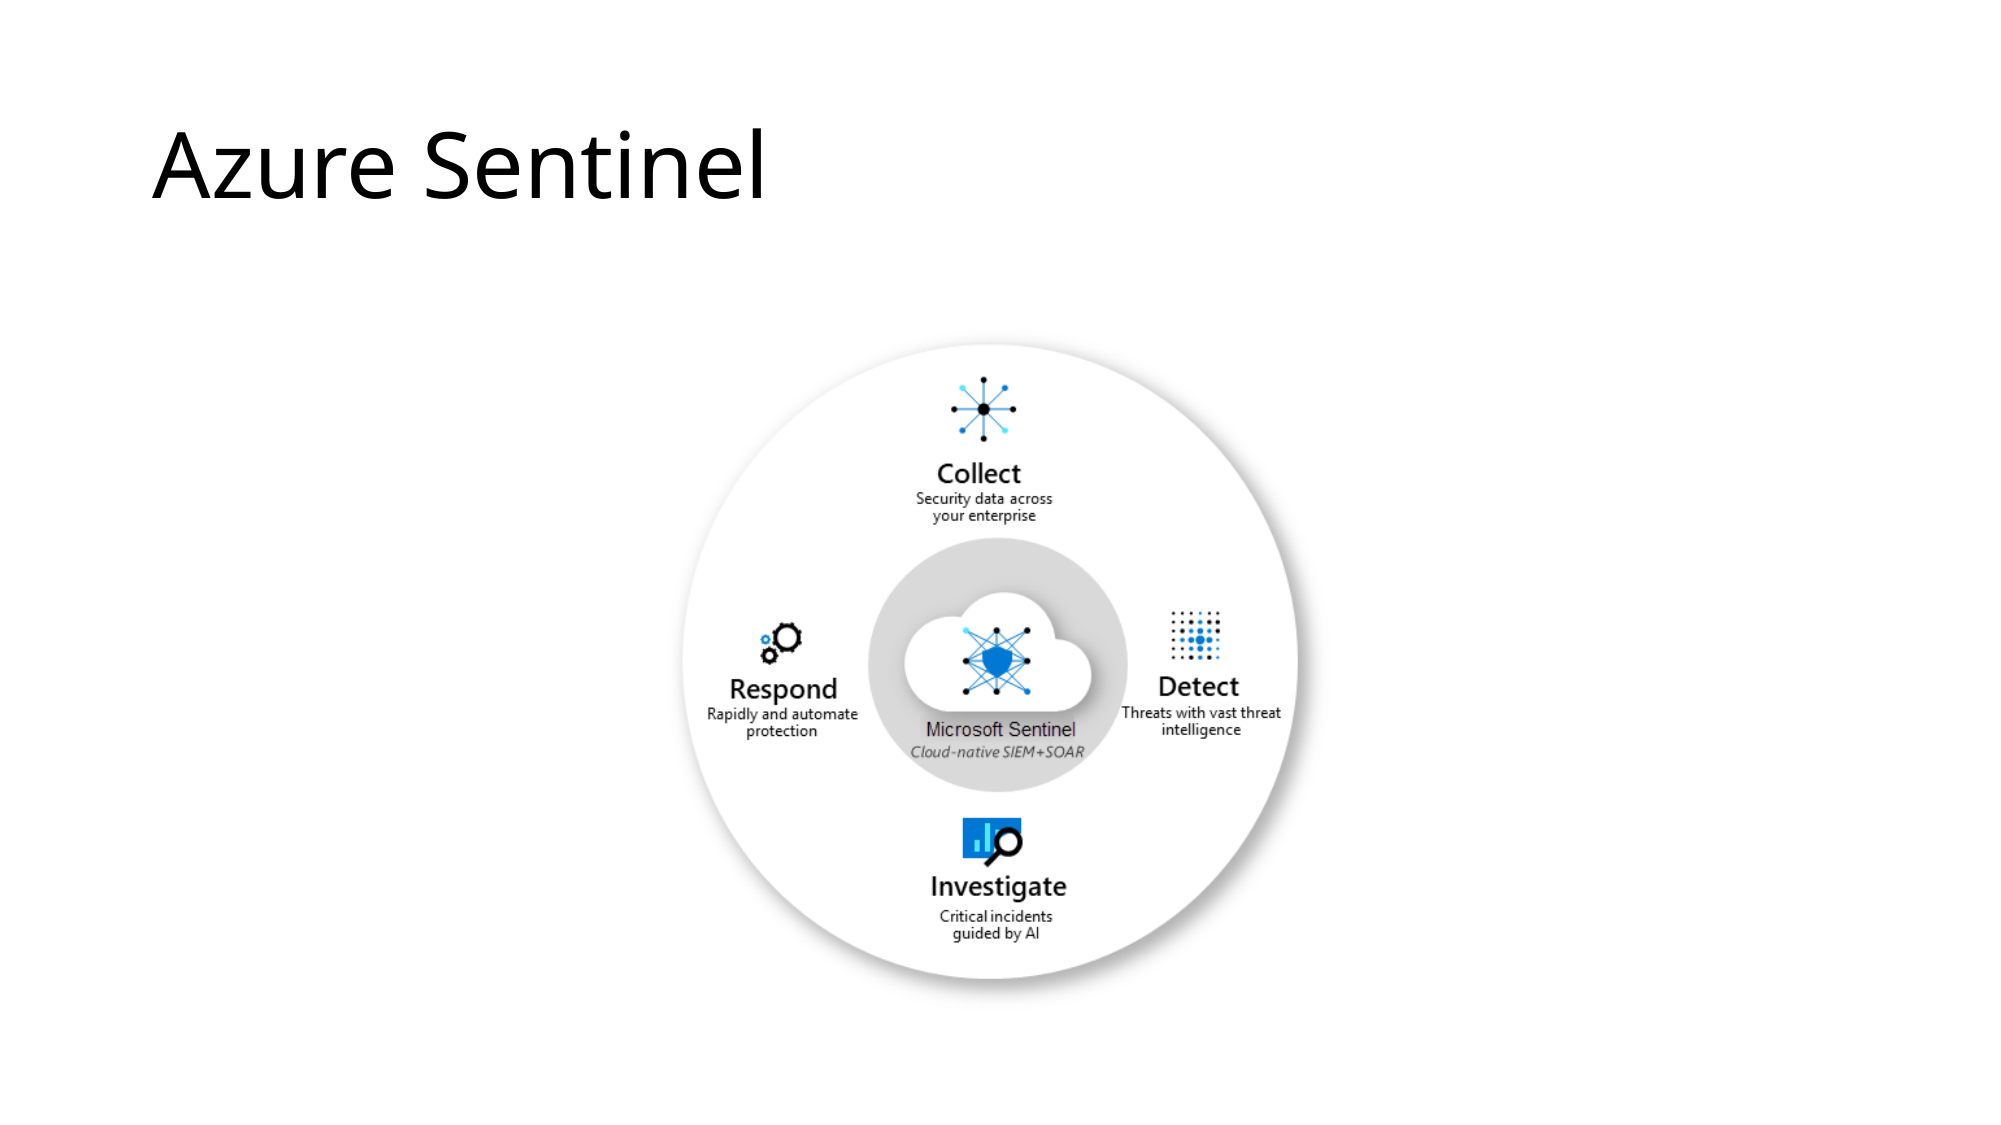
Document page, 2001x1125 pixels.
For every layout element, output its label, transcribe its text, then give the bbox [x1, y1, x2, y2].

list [654, 299, 1346, 1014]
title Azure Sentinel [137, 59, 1863, 278]
